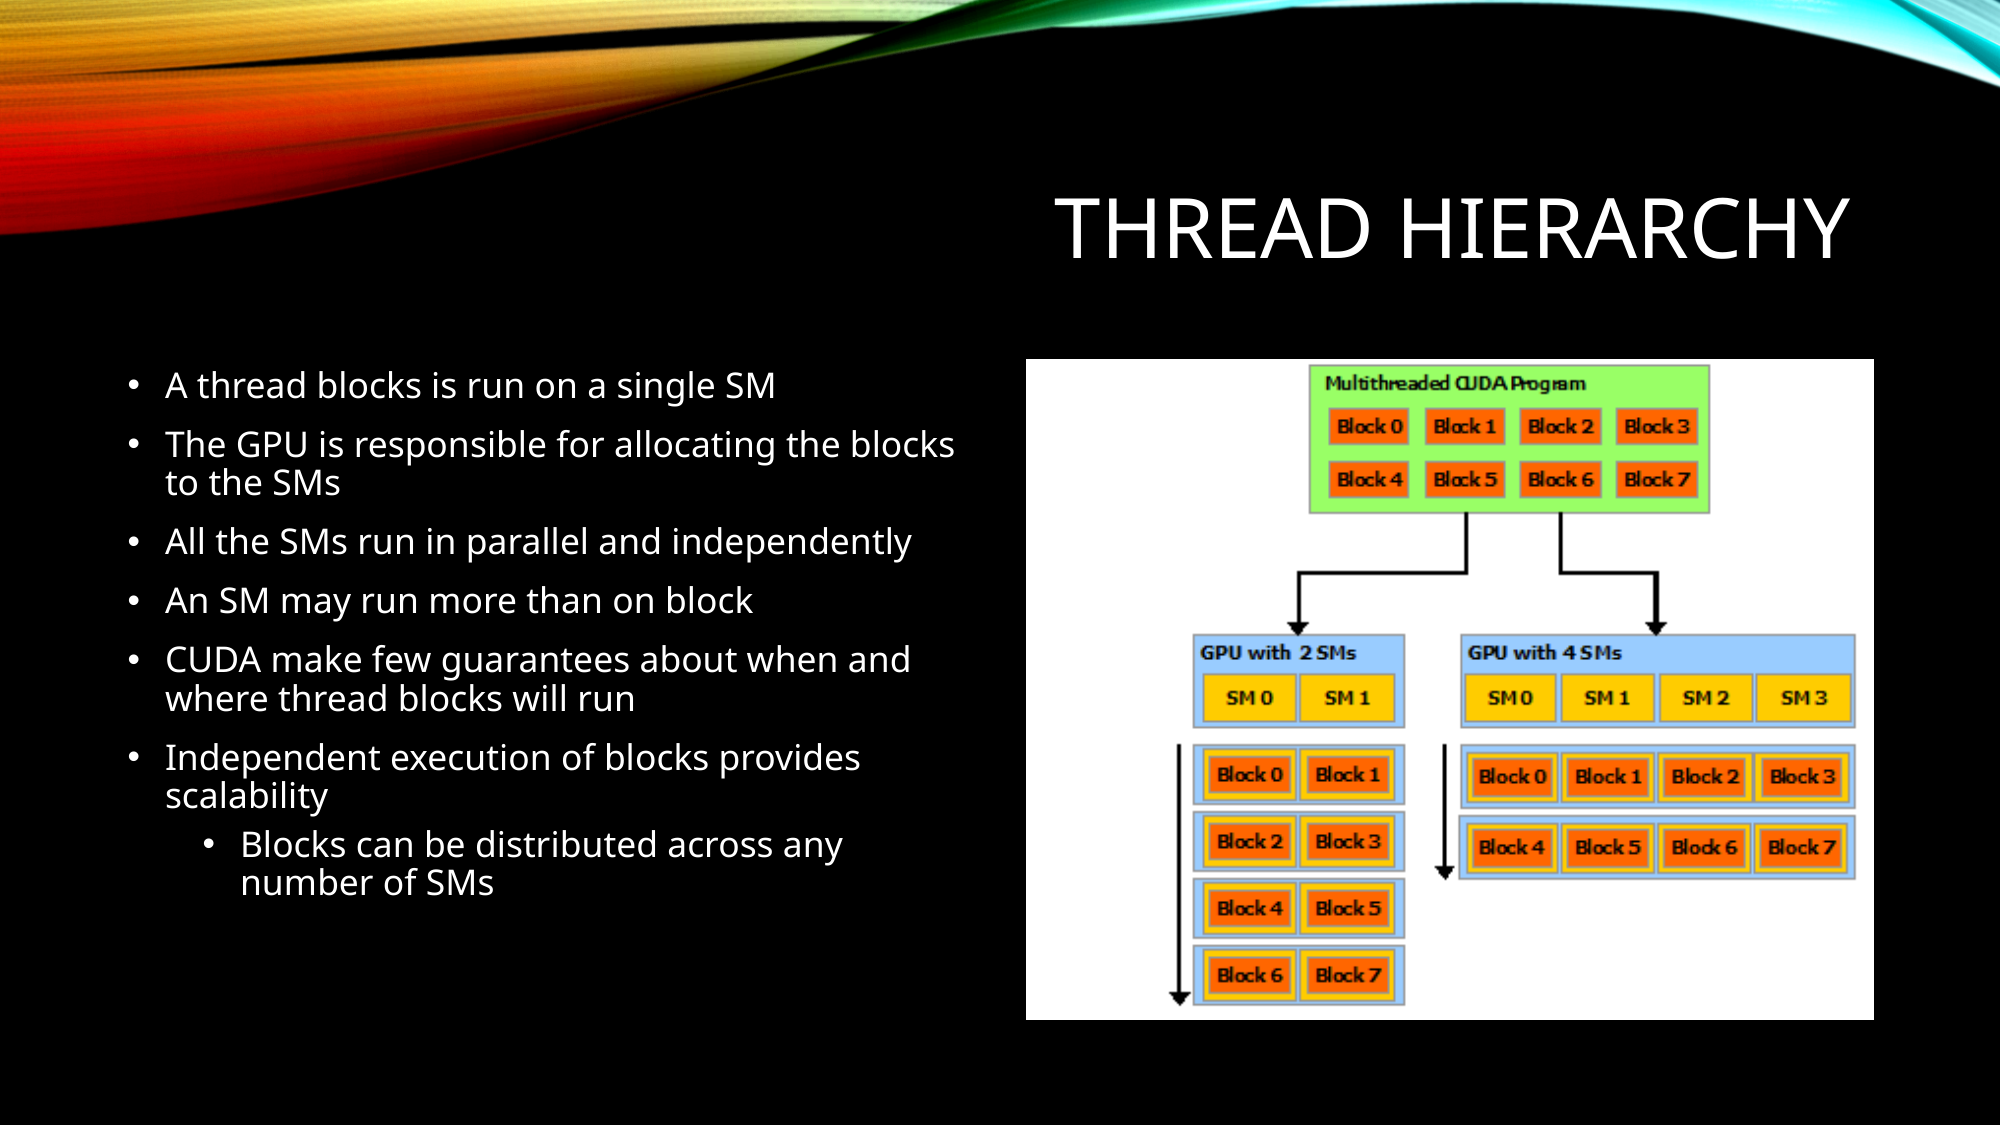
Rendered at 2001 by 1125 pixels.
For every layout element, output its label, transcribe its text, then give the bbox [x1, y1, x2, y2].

list A thread blocks is run on a single SM The GPU is responsible for allocating the blocks to the SMs All the SMs run in parallel and independently An SM may run more than on block CUDA make few guarantees about when and where thread blocks will run Independent execution of blocks provides scalability Blocks can be distributed across any number of SMs [112, 360, 988, 1021]
picture [0, 0, 2000, 237]
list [1026, 359, 1874, 1021]
title Thread hierarchy [474, 125, 1888, 338]
